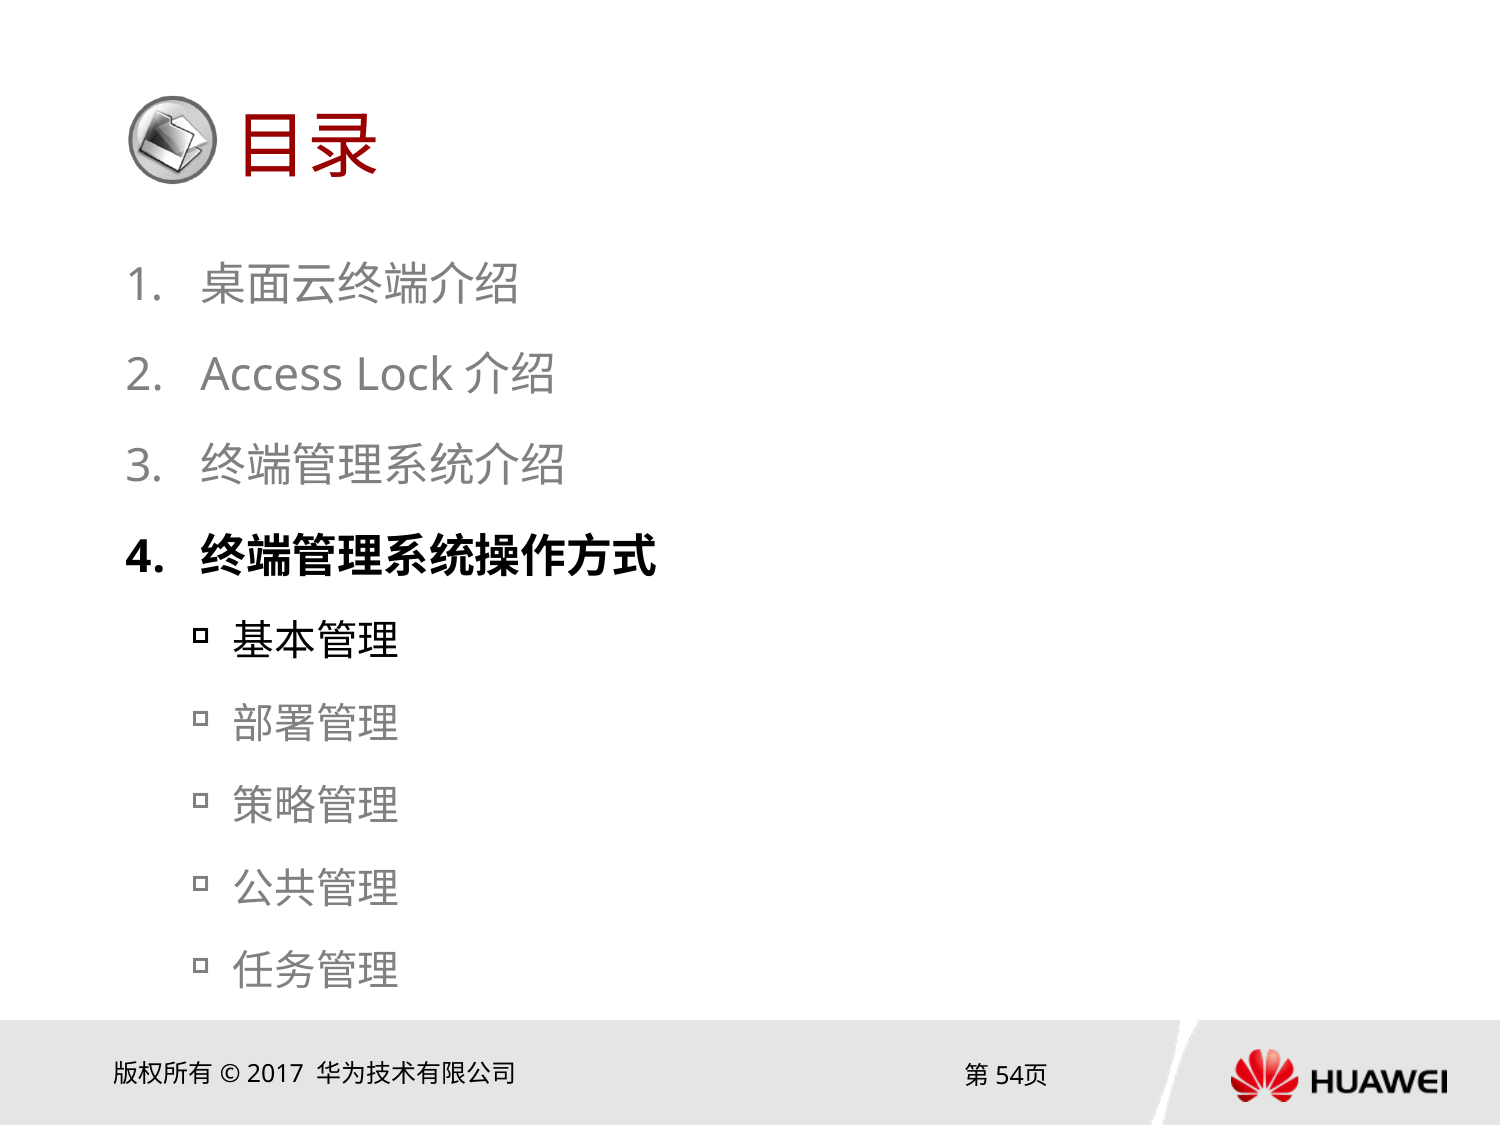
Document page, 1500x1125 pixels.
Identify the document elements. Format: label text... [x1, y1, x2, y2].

picture [0, 1020, 1500, 1125]
picture [121, 88, 224, 191]
list 桌面云终端介绍 Access Lock介绍 终端管理系统介绍 终端管理系统操作方式 基本管理 部署管理 策略管理 公共管理 任务管理 [111, 225, 1412, 870]
